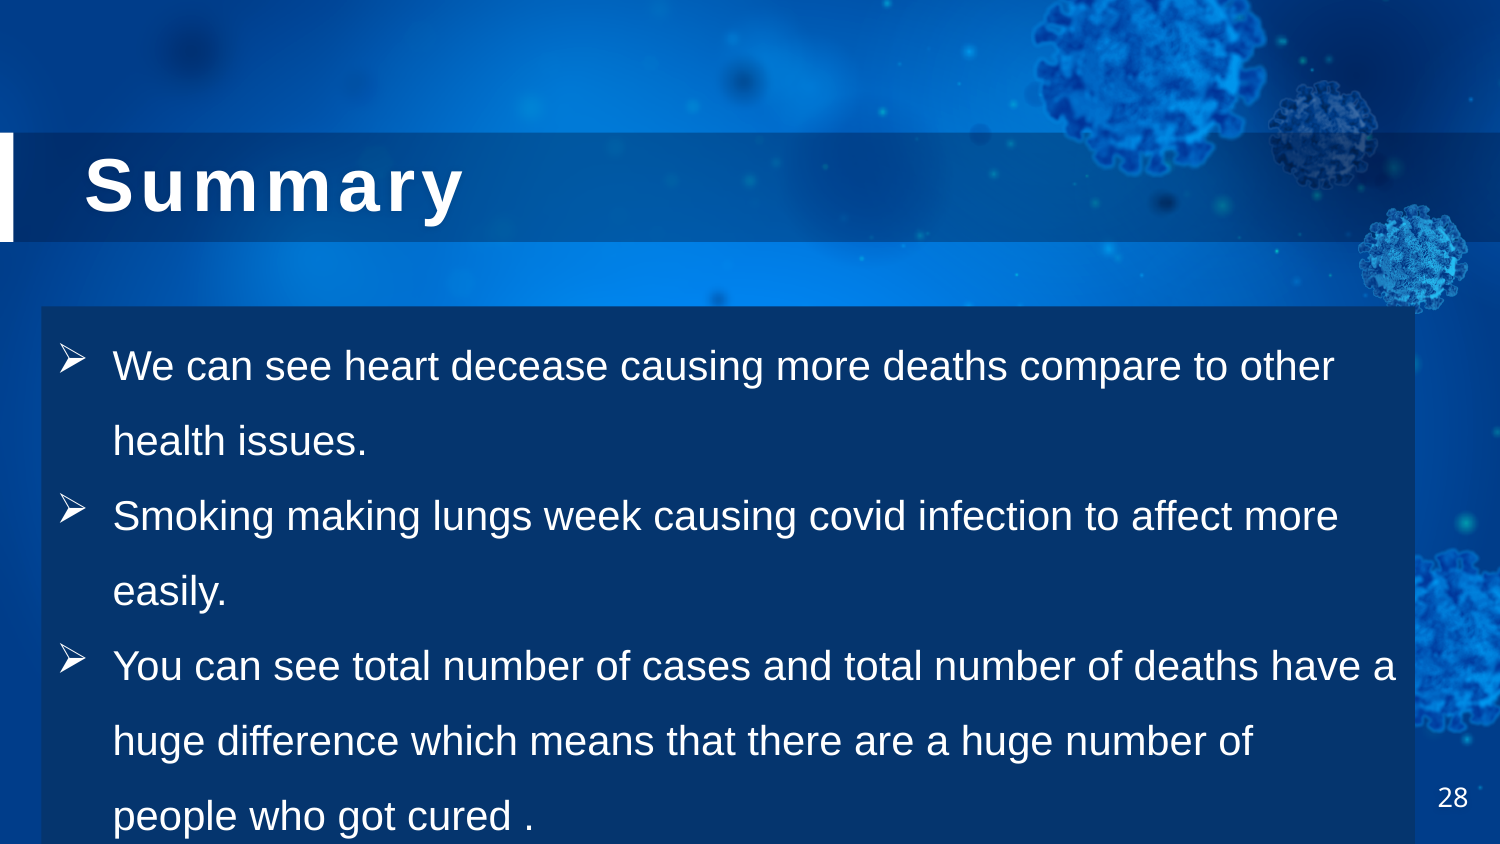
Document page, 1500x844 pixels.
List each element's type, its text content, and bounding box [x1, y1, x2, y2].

slide_number 28 [1415, 766, 1469, 832]
picture [0, 0, 1500, 844]
text_box We can see heart decease causing more deaths compare to other health issues. Smoking making lungs week causing covid infection to affect more easily. You can see total number of cases and total number of deaths have a huge difference which means that there are a huge number of people who got cured . [41, 306, 1415, 844]
title Summary [84, 132, 1130, 242]
